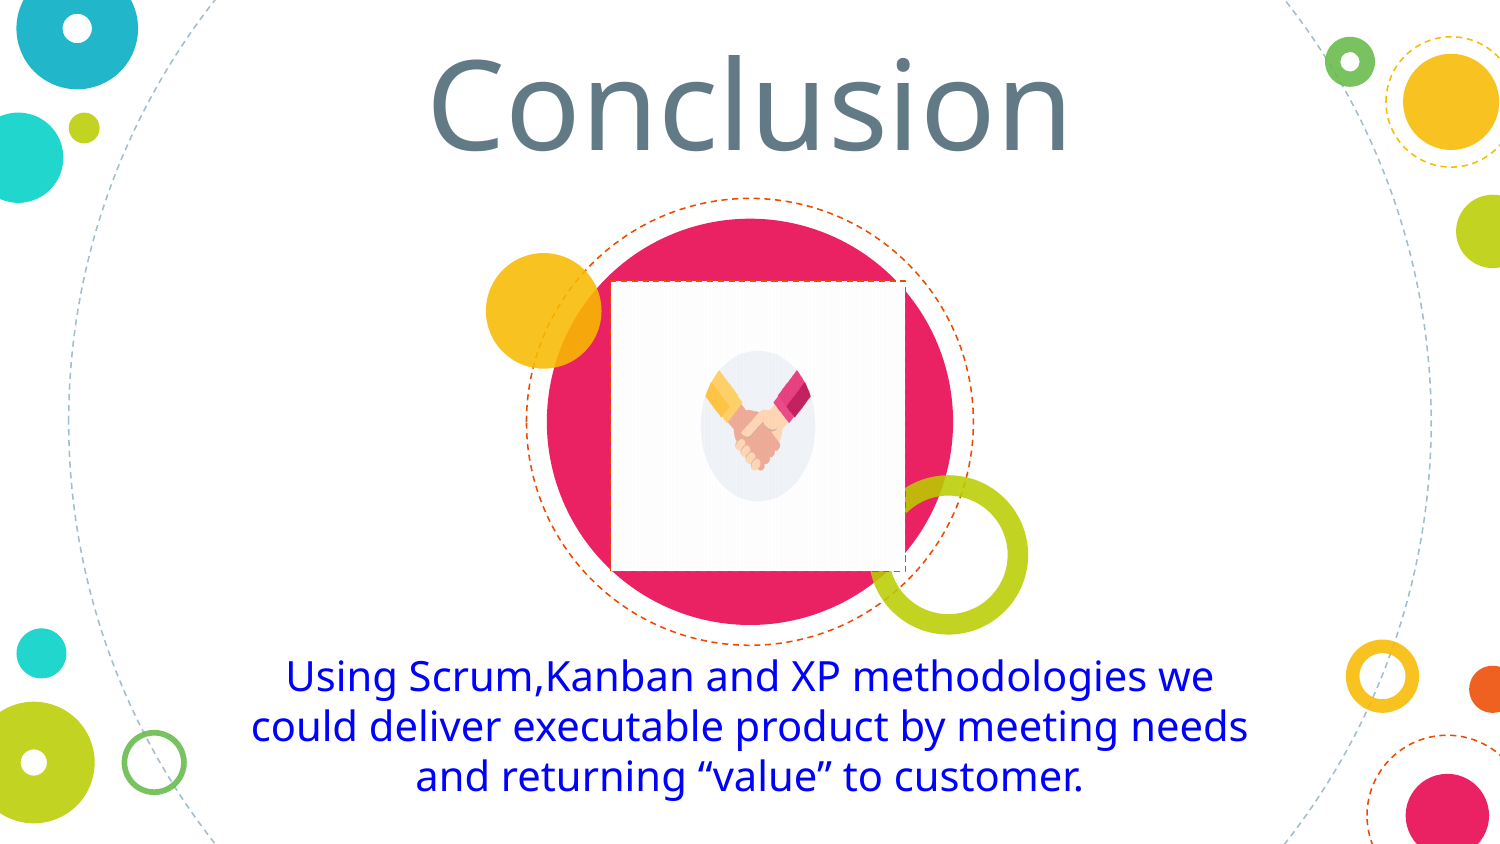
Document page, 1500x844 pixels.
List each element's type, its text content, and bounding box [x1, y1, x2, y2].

text_box [485, 253, 602, 369]
picture [610, 281, 905, 572]
text_box [872, 475, 1029, 635]
subtitle Using Scrum,Kanban and XP methodologies we could deliver executable product by meeting needs and returning “value” to customer. [214, 634, 1286, 764]
text_box [526, 198, 974, 646]
title Conclusion [214, 0, 1286, 191]
